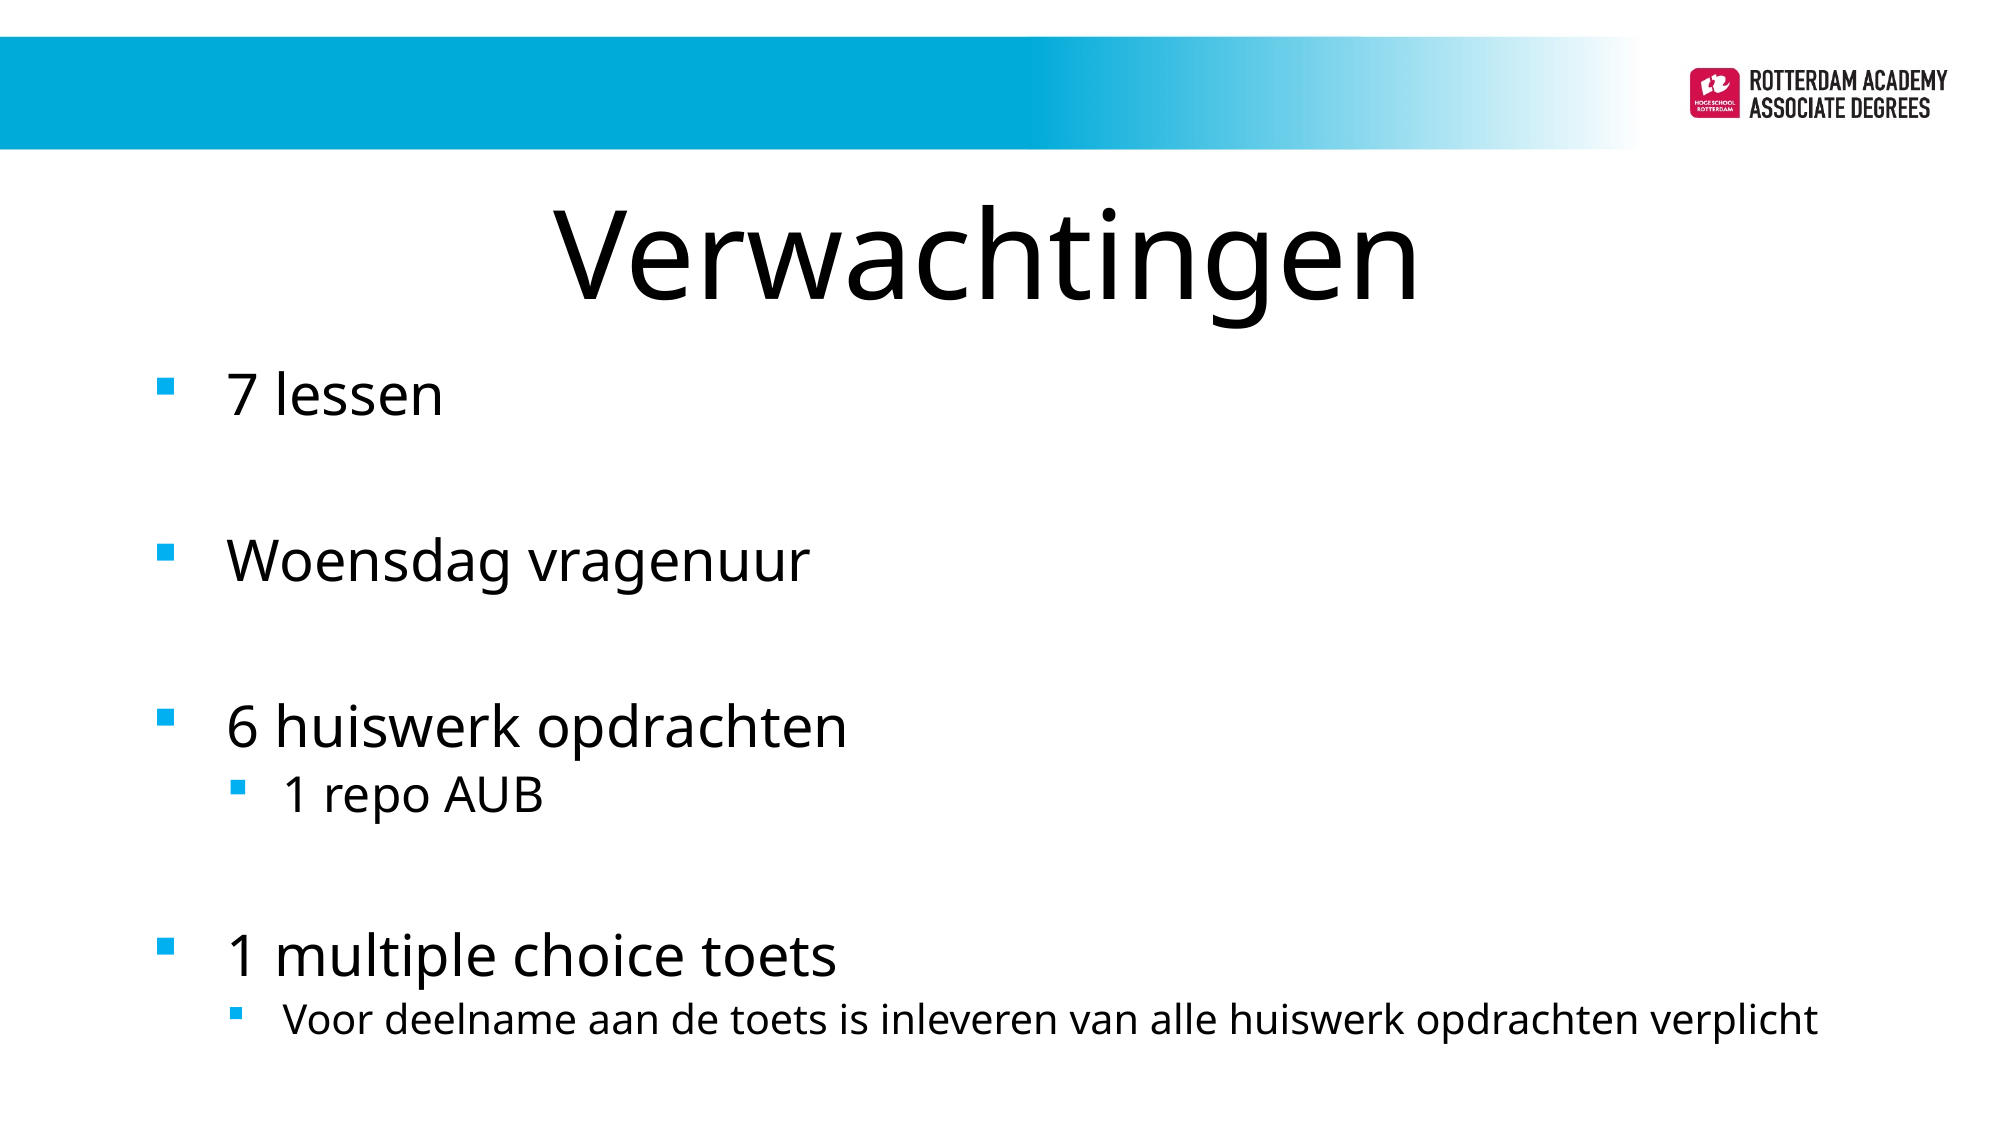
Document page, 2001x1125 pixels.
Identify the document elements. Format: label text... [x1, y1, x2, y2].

text_box Verwachtingen [249, 184, 1729, 334]
picture [0, 0, 2000, 184]
list 7 lessen Woensdag vragenuur 6 huiswerk opdrachten 1 repo AUB 1 multiple choice toets Voor deelname aan de toets is inleveren van alle huiswerk opdrachten verplicht [137, 358, 1863, 1053]
